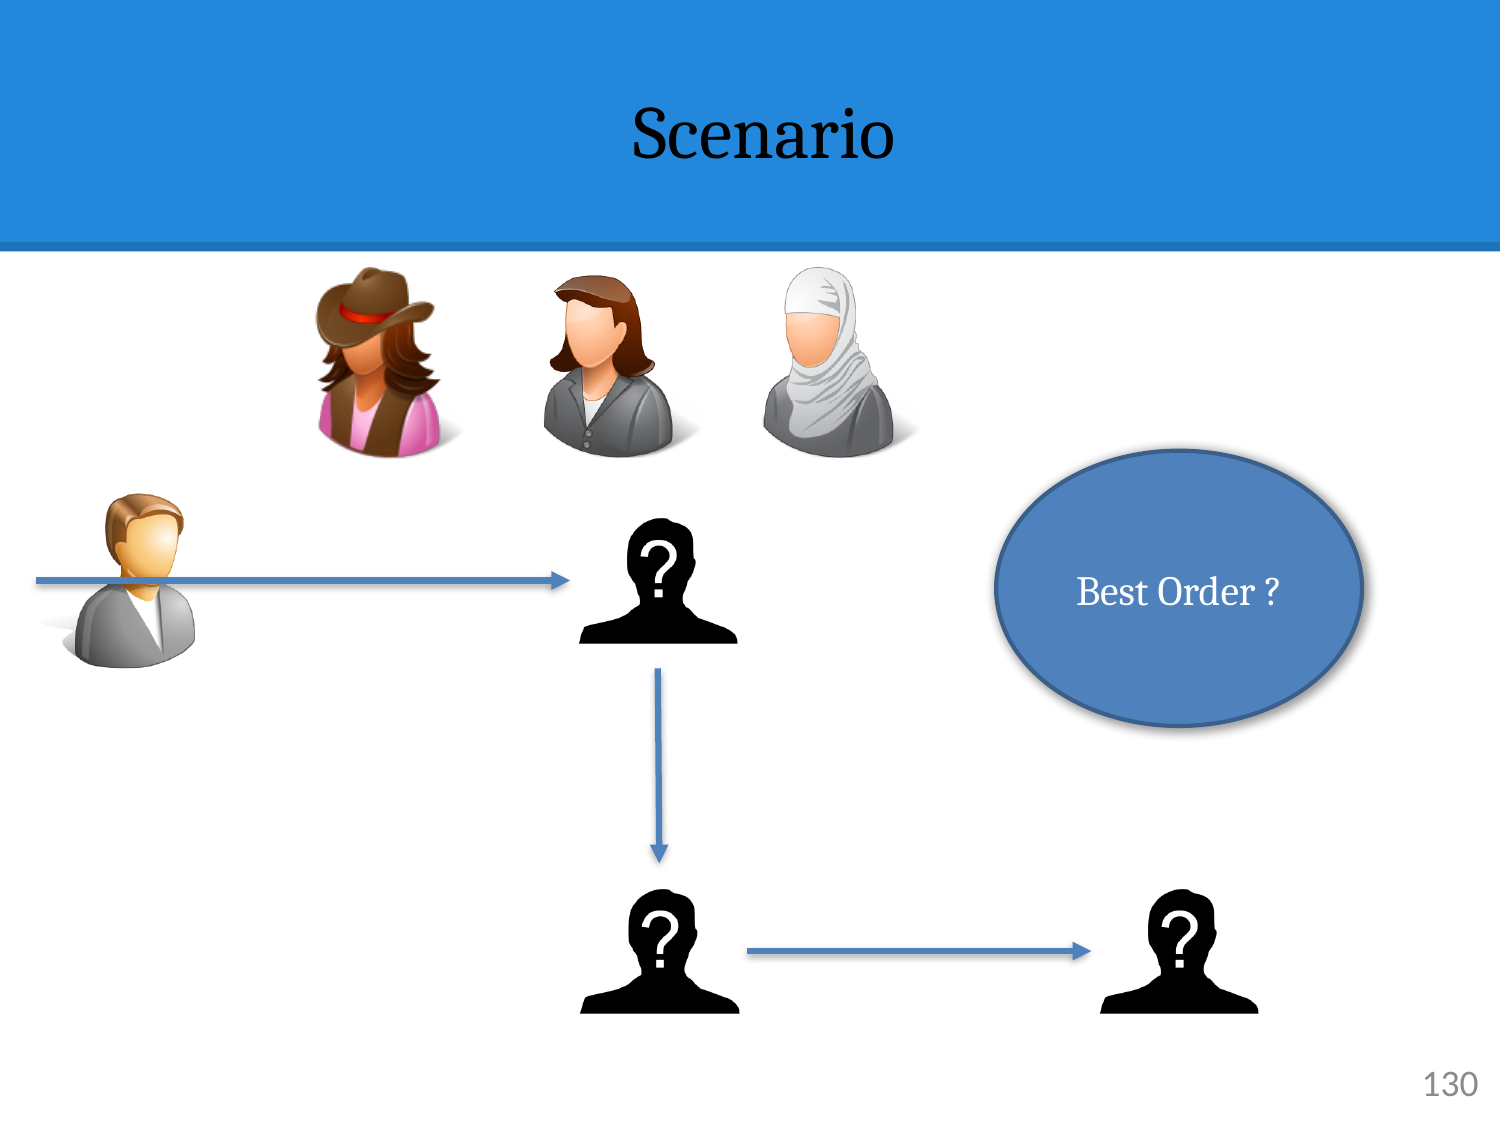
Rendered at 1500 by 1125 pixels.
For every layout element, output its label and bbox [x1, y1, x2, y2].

picture [35, 492, 212, 669]
picture [571, 863, 748, 1040]
text_box [994, 448, 1365, 729]
picture [295, 267, 487, 459]
slide_number [1403, 1038, 1494, 1125]
picture [1091, 863, 1268, 1040]
picture [523, 266, 715, 458]
picture [745, 266, 937, 458]
title [36, 50, 1494, 189]
picture [569, 492, 746, 669]
